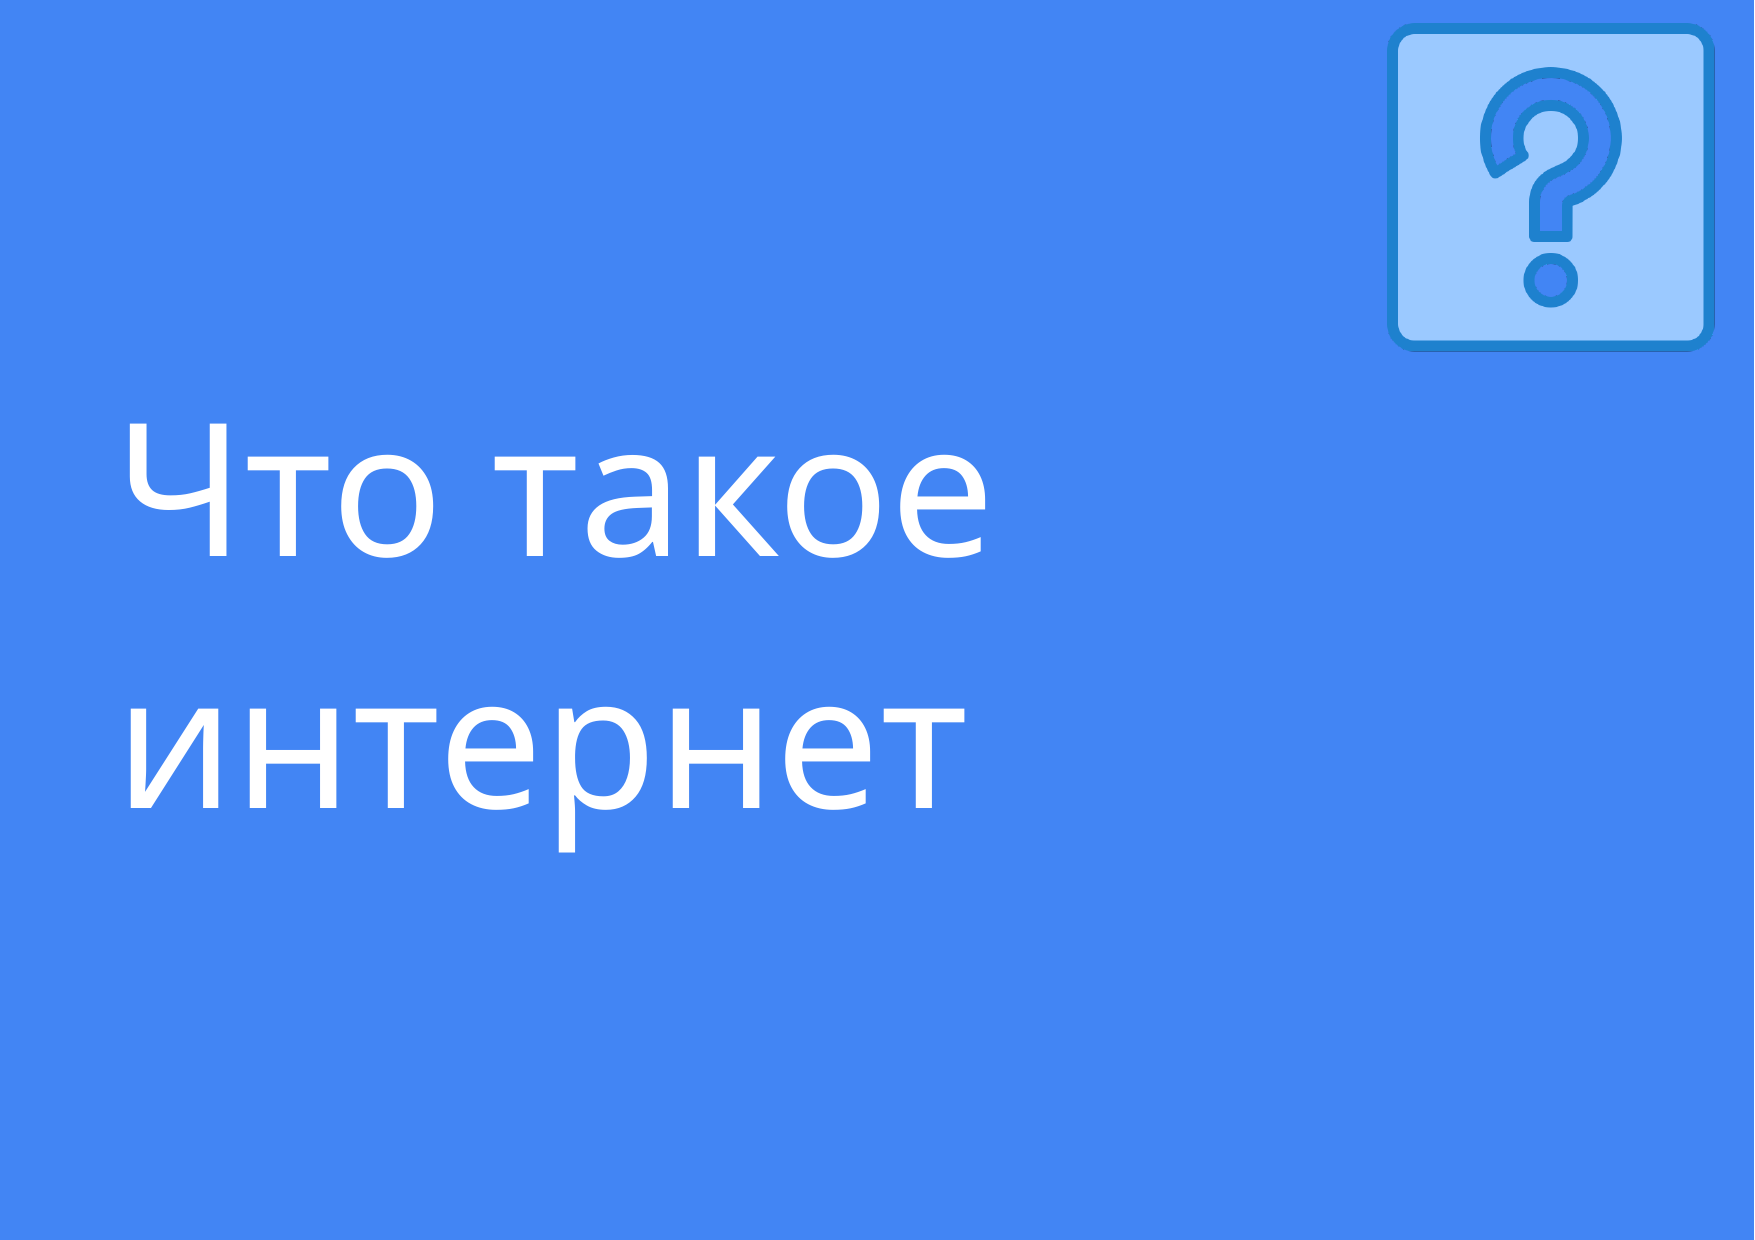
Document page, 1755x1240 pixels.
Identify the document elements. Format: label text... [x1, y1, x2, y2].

title Что такое интернет [94, 117, 1289, 1104]
picture [1376, 12, 1725, 362]
